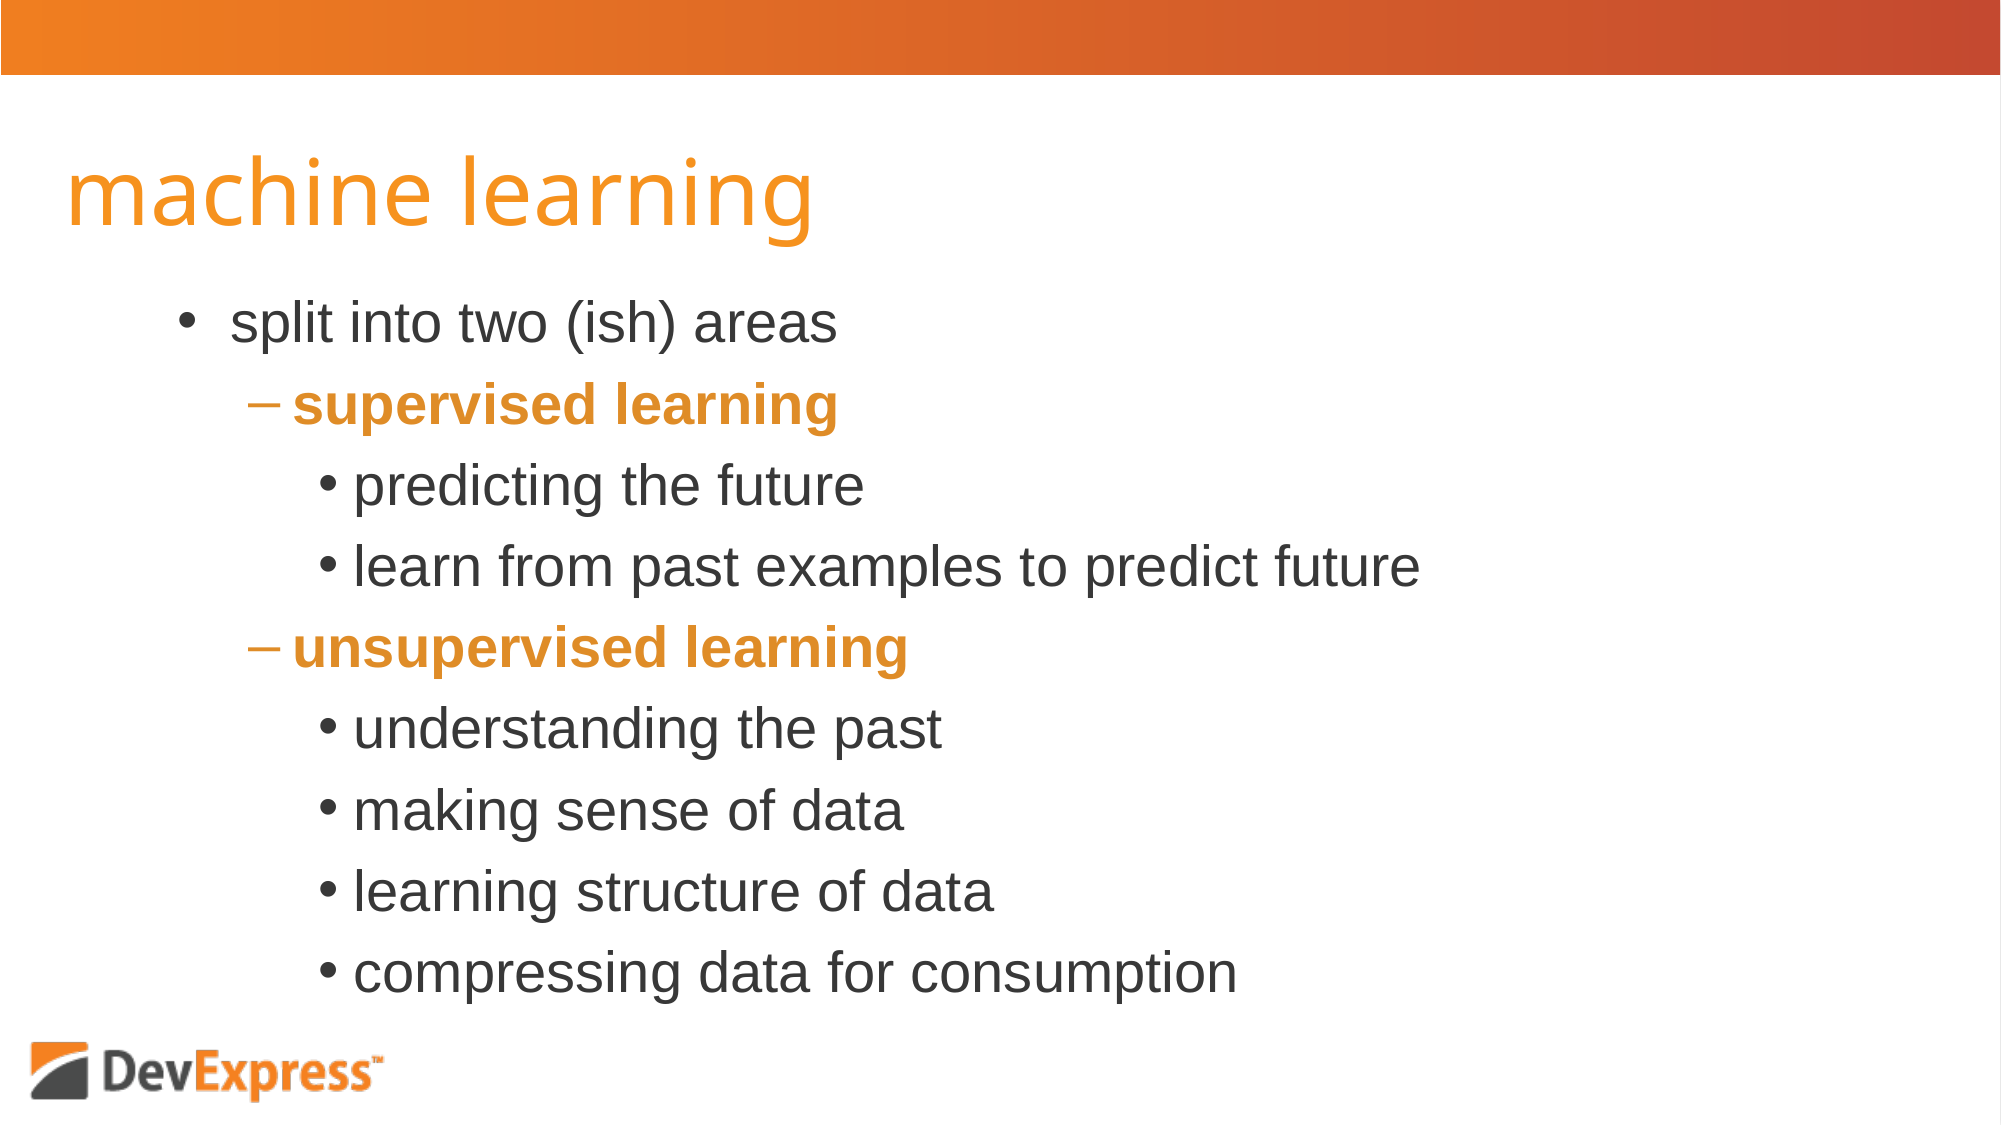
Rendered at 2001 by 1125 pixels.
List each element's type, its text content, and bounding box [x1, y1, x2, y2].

list split into two (ish) areas supervised learning predicting the future learn from past examples to predict future unsupervised learning understanding the past making sense of data learning structure of data compressing data for consumption [162, 277, 1925, 1018]
picture [24, 1033, 391, 1109]
title machine learning [49, 110, 1925, 252]
